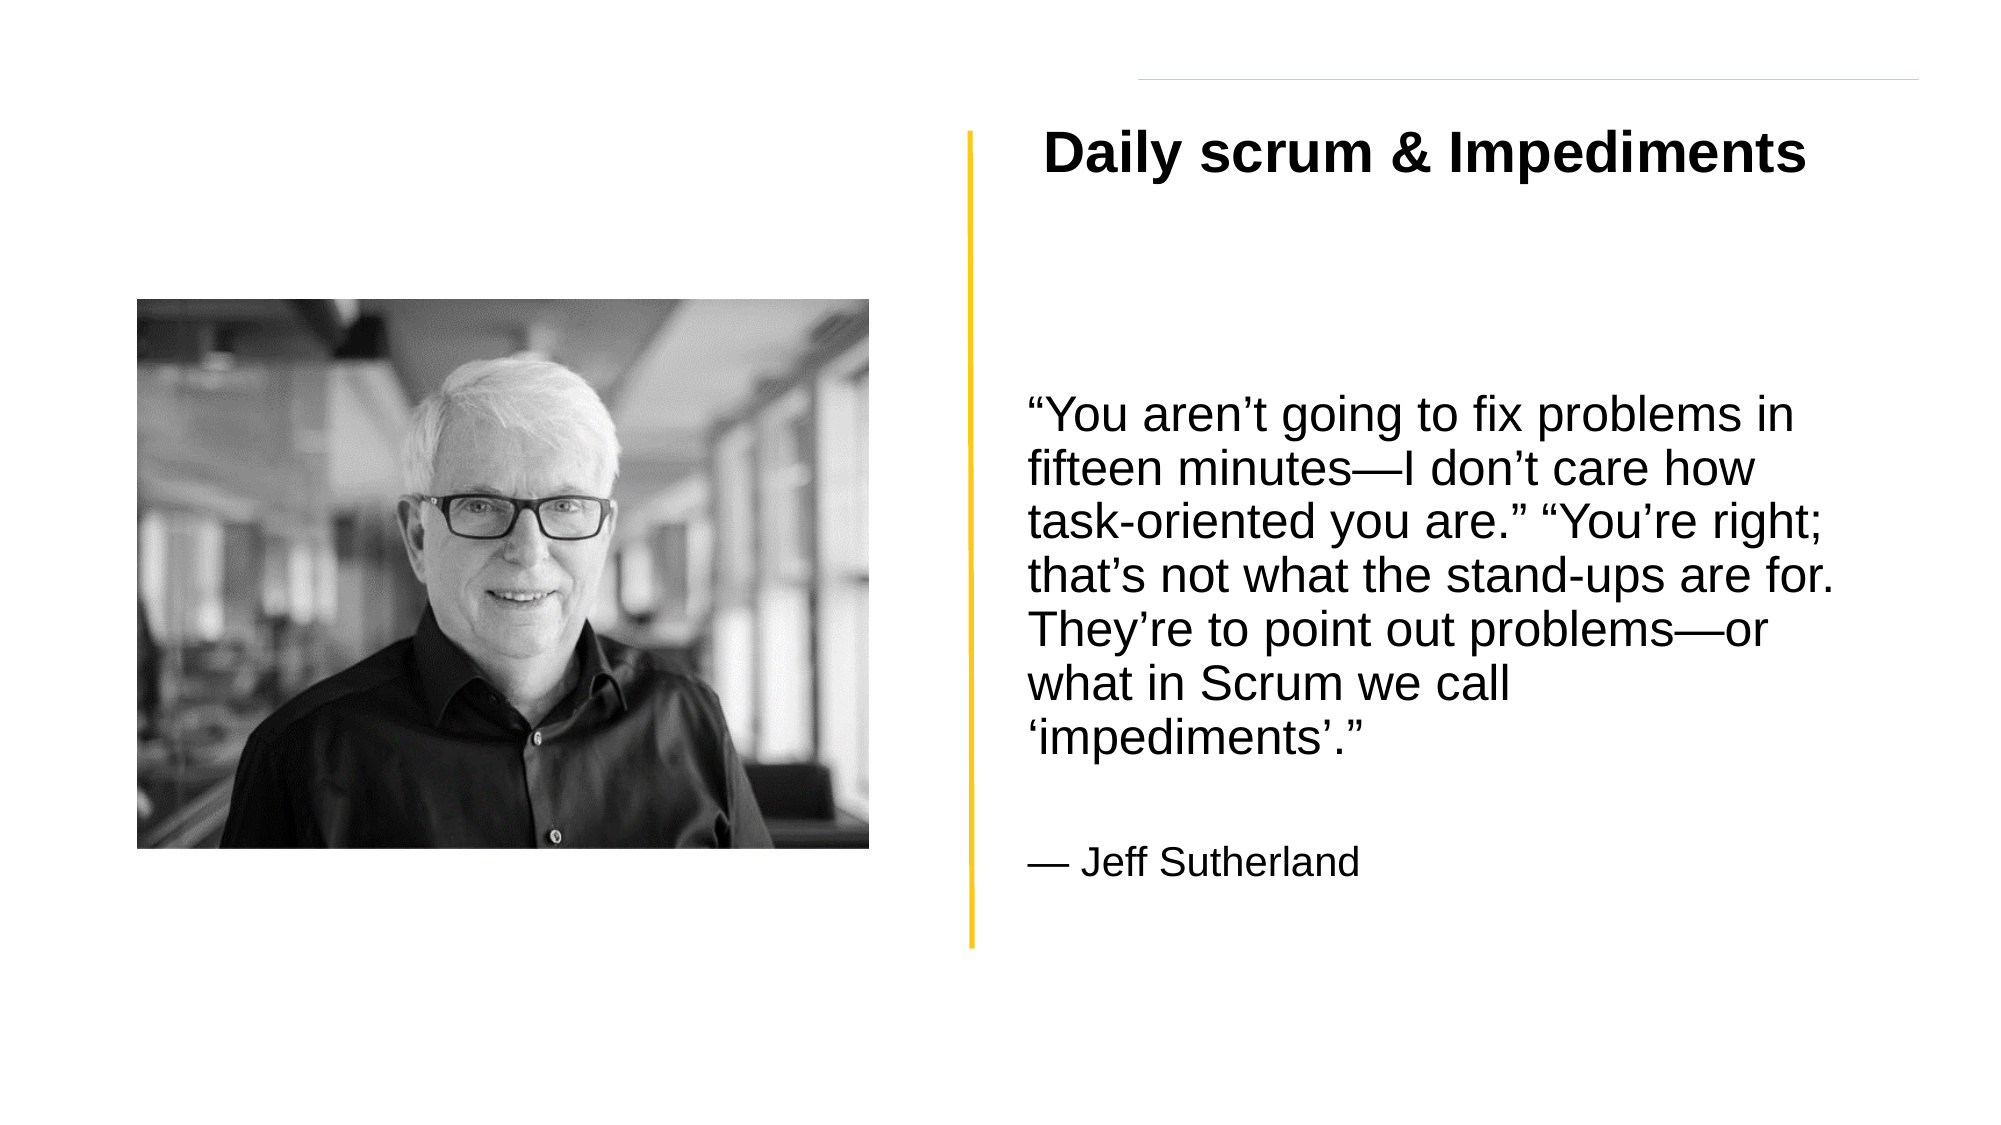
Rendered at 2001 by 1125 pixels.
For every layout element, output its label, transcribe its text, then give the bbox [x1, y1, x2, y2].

title Daily scrum & Impediments [1028, 93, 1863, 215]
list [137, 299, 869, 849]
list “You aren’t going to fix problems in fifteen minutes—I don’t care how task-oriented you are.” “You’re right; that’s not what the stand-ups are for. They’re to point out problems—or what in Scrum we call ‘impediments’.” ― Jeff Sutherland [1012, 299, 1863, 1014]
